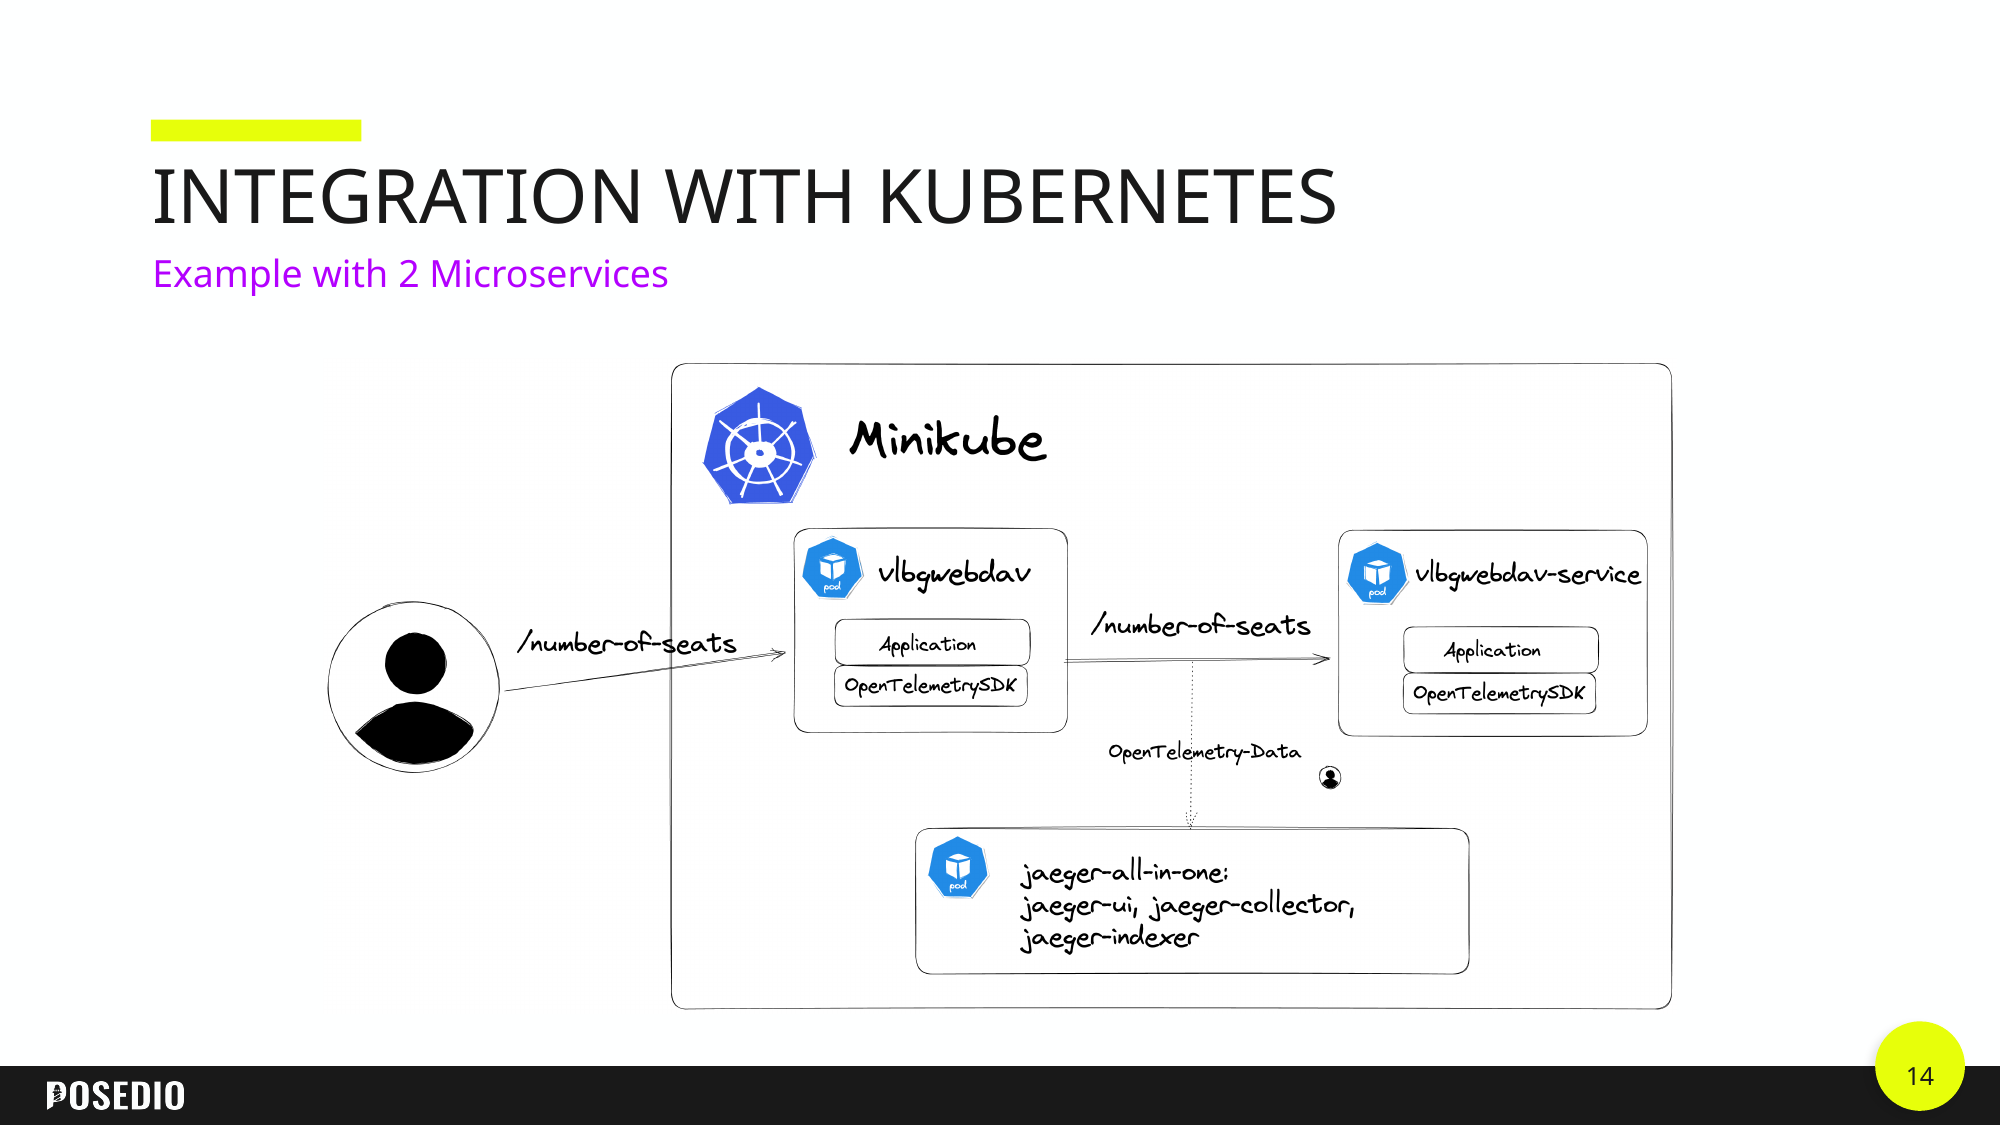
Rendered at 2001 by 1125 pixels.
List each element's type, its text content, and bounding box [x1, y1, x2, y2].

list Example with 2 Microservices [137, 247, 1863, 322]
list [323, 358, 1677, 1014]
title Integration WITH KUBernetes [137, 141, 1863, 247]
picture [47, 1081, 184, 1110]
